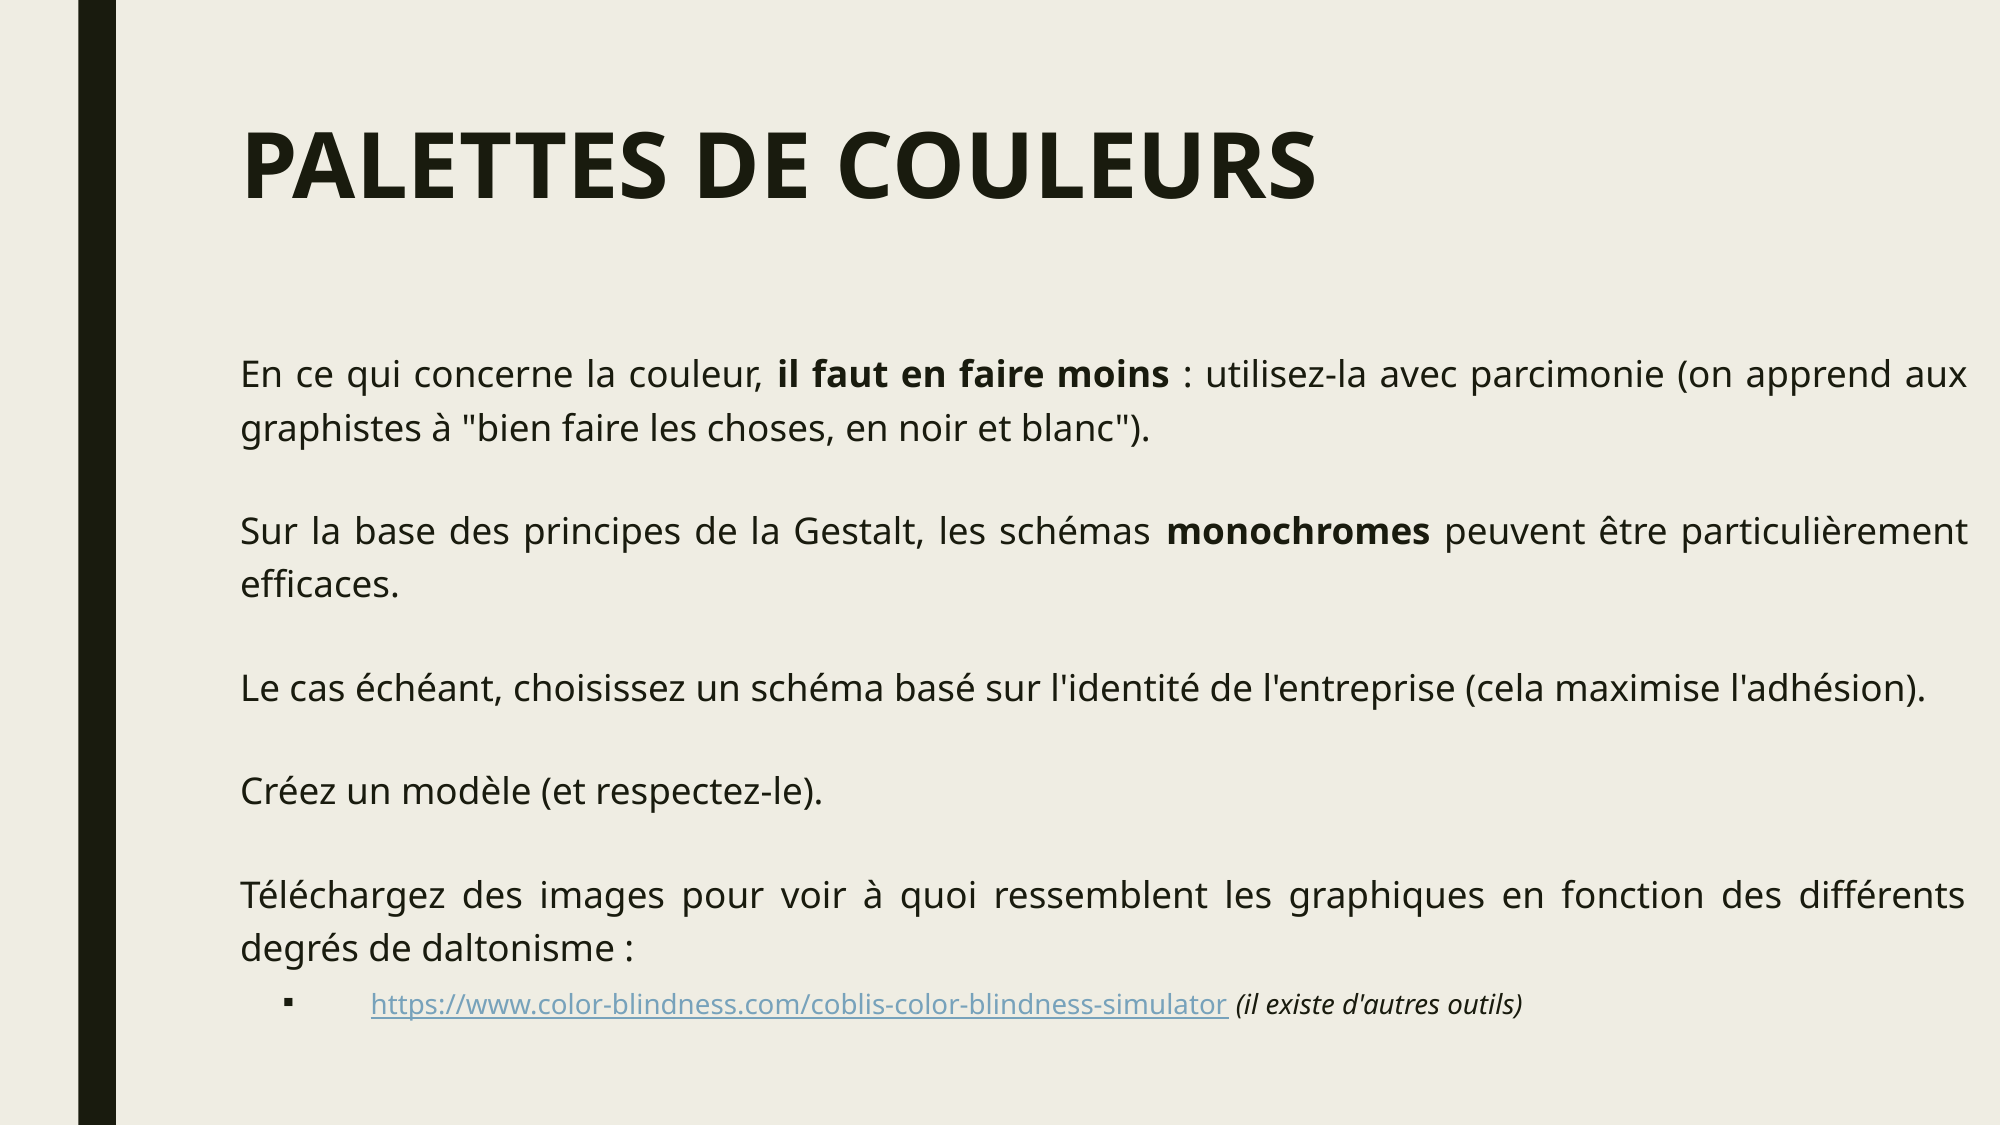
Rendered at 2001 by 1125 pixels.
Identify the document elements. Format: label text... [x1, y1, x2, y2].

title PALETTES DE COULEURS [225, 112, 1800, 334]
list En ce qui concerne la couleur, il faut en faire moins : utilisez-la avec parcimonie (on apprend aux graphistes à "bien faire les choses, en noir et blanc"). Sur la base des principes de la Gestalt, les schémas monochromes peuvent être particulièrement efficaces. Le cas échéant, choisissez un schéma basé sur l'identité de l'entreprise (cela maximise l'adhésion). Créez un modèle (et respectez-le). Téléchargez des images pour voir à quoi ressemblent les graphiques en fonction des différents degrés de daltonisme : https://www.color-blindness.com/coblis-color-blindness-simulator (il existe d'autres outils) [225, 334, 1985, 1042]
